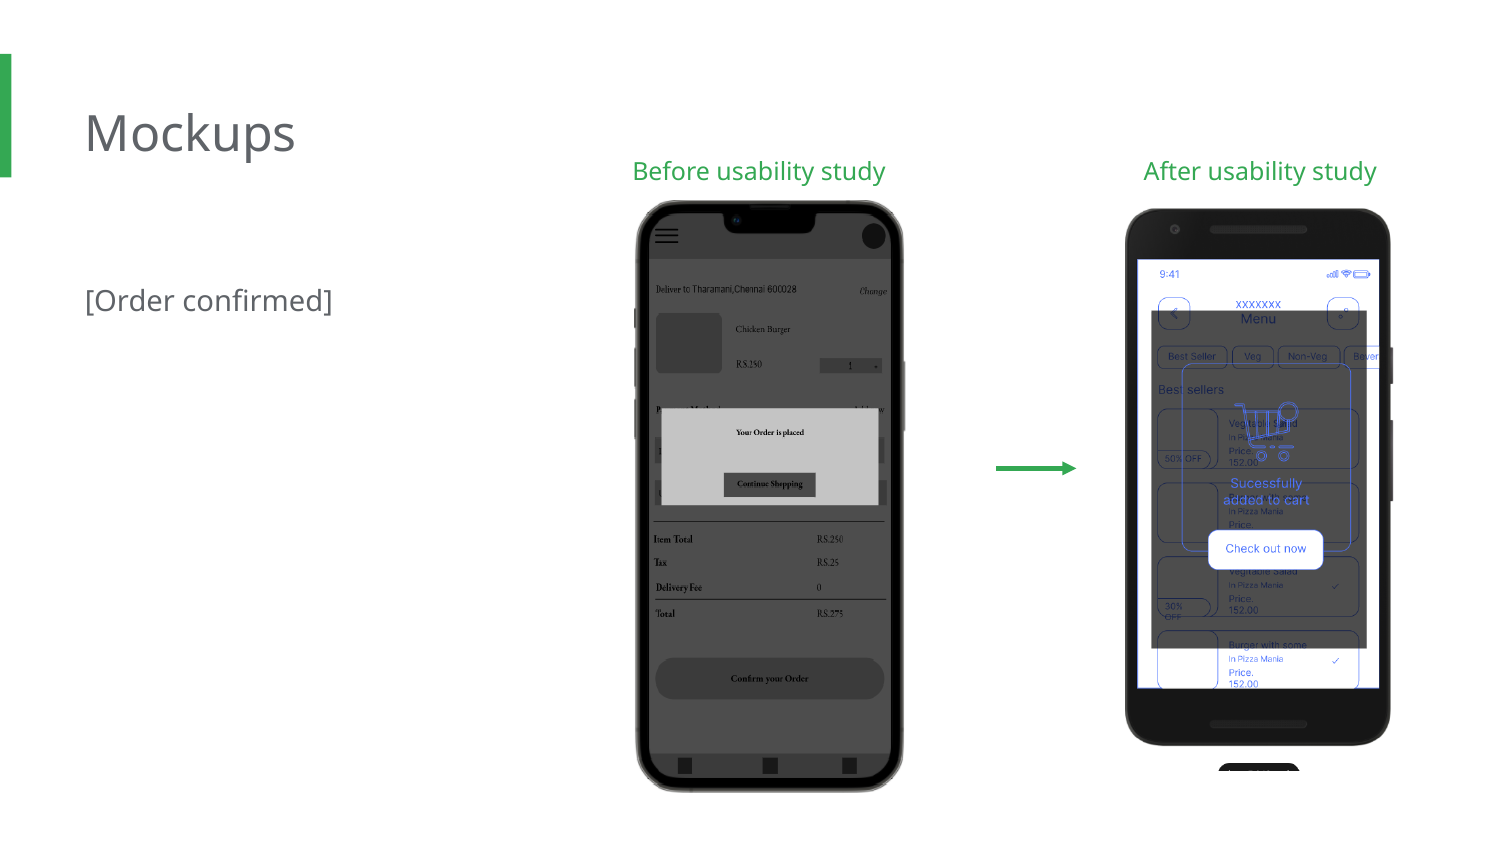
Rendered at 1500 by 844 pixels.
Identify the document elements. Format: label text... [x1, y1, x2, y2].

picture [413, 190, 996, 810]
text_box Mockups [84, 85, 1234, 176]
text_box After usability study [1067, 139, 1454, 235]
picture [1104, 199, 1410, 772]
text_box Before usability study [566, 139, 953, 189]
text_box [Order confirmed] [84, 249, 408, 385]
